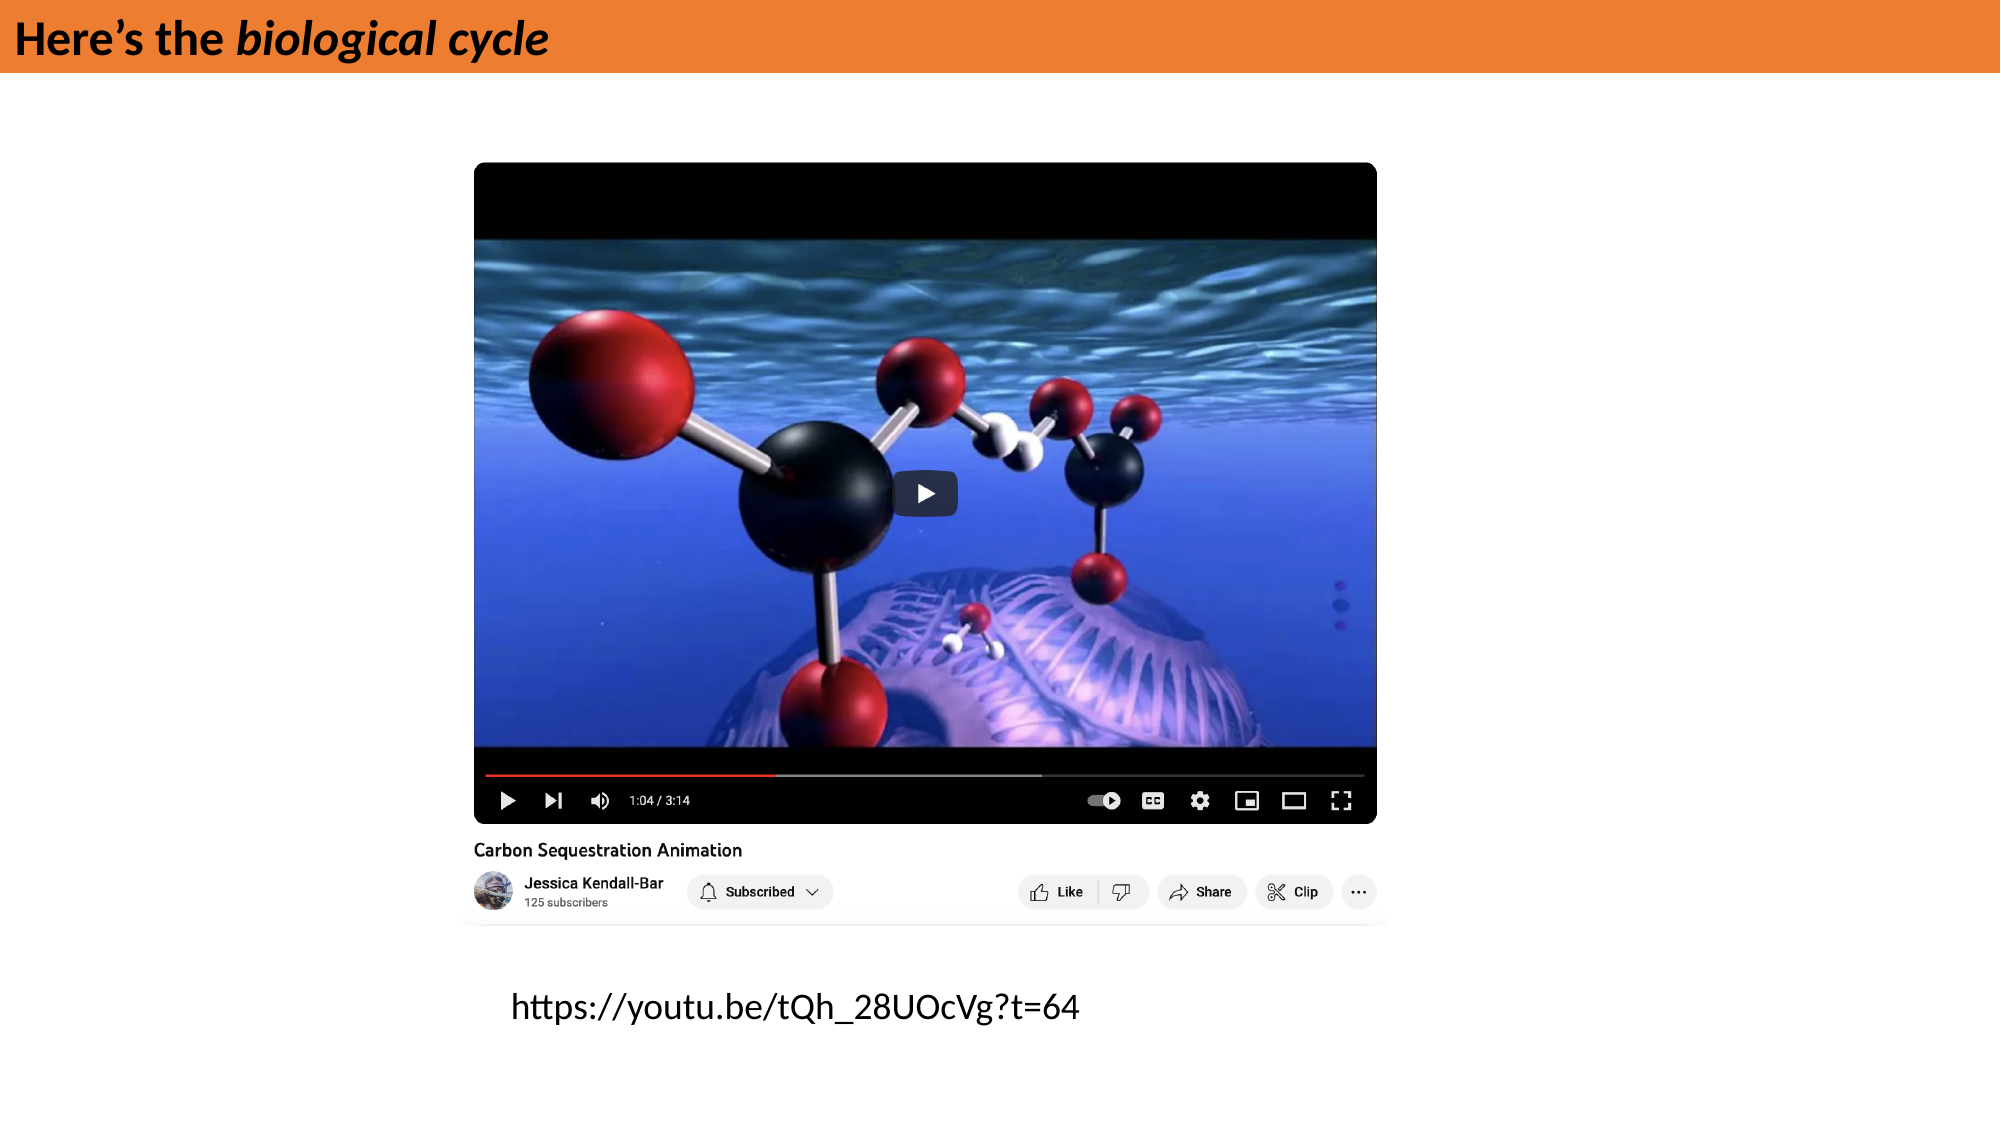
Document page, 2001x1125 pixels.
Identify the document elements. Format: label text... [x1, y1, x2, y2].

picture [463, 151, 1387, 926]
text_box https://youtu.be/tQh_28UOcVg?t=64 [496, 974, 1504, 1035]
text_box Here’s the biological cycle [0, 0, 2000, 73]
